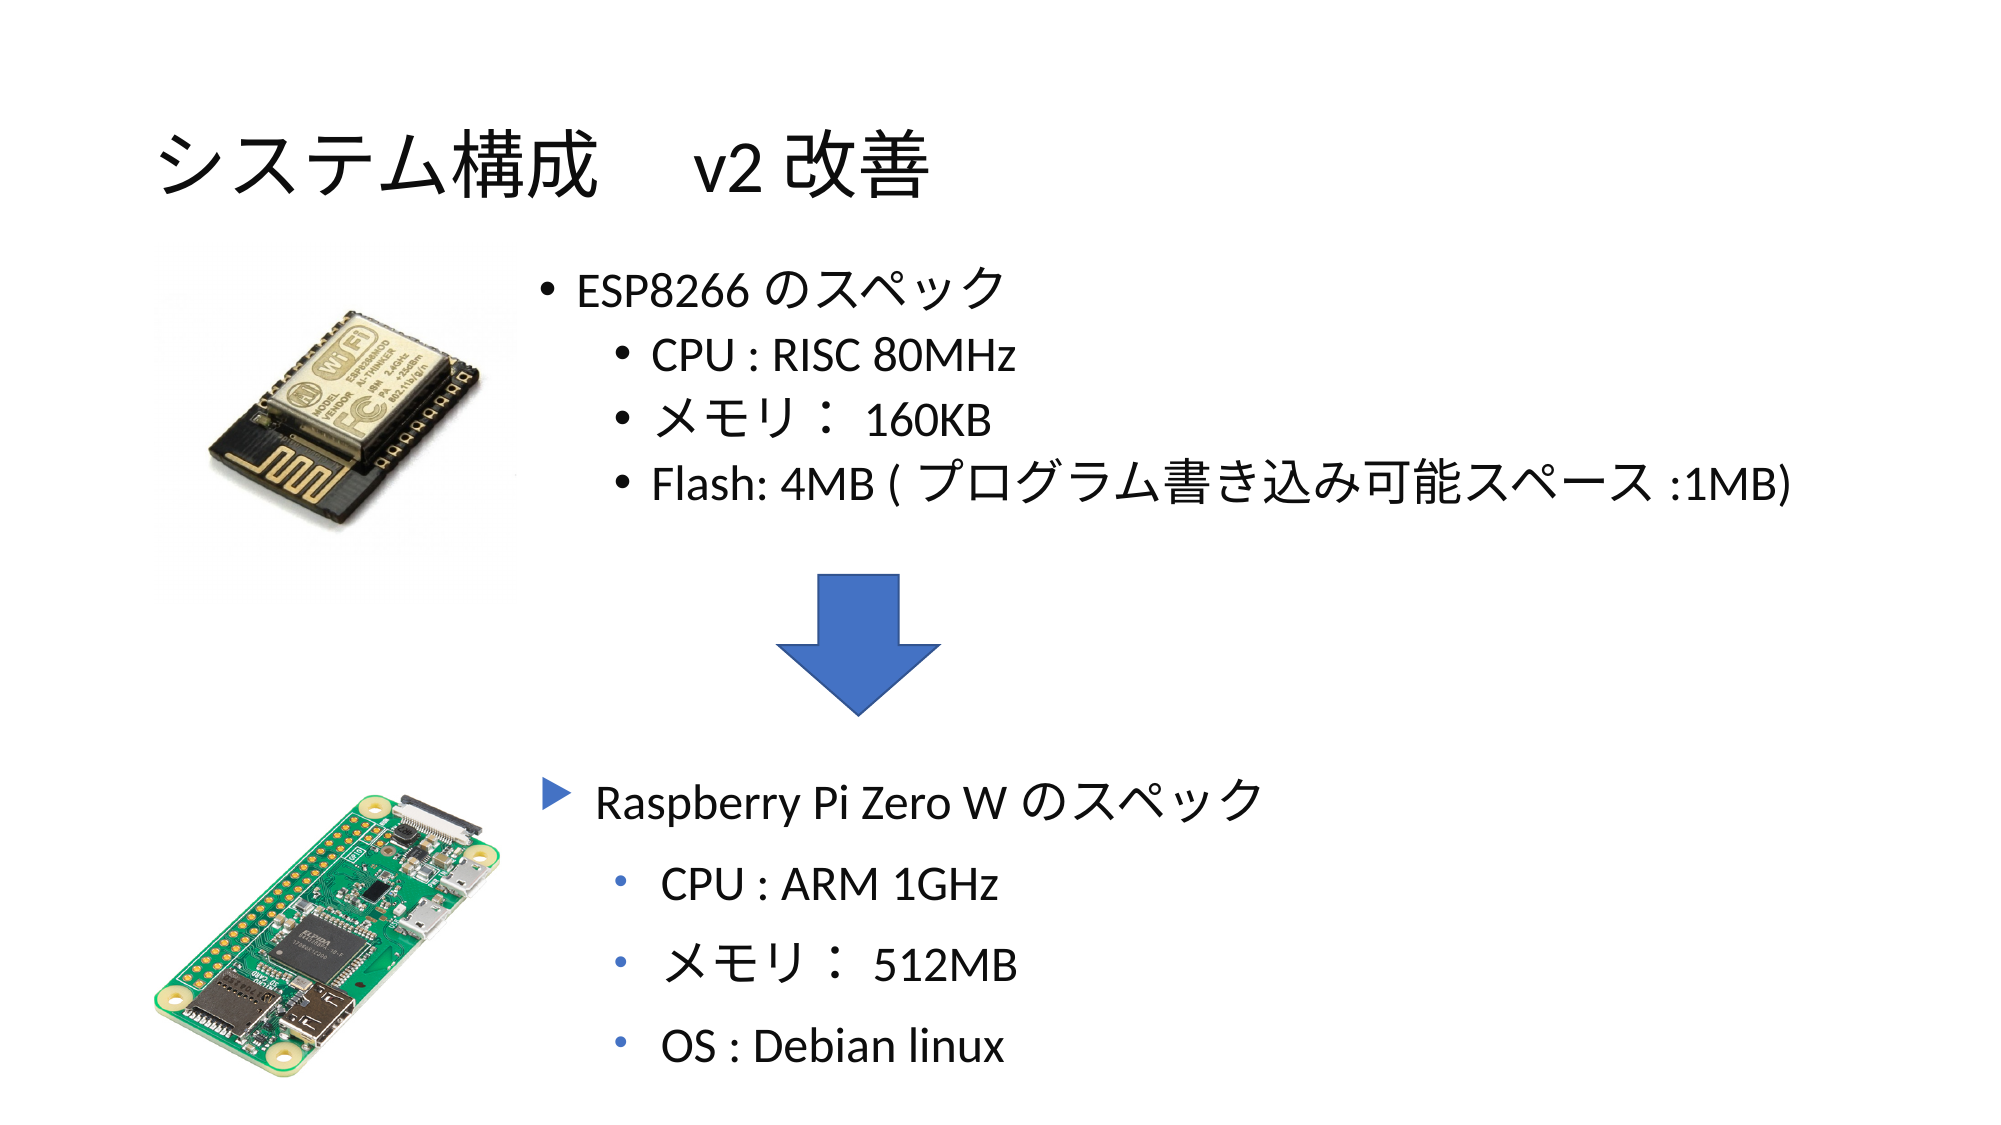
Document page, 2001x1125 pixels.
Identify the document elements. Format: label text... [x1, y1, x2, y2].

title システム構成 v2改善 [137, 59, 1863, 278]
text_box Raspberry Pi Zero Wのスペック CPU : ARM 1GHz メモリ：512MB OS : Debian linux [523, 761, 1935, 1034]
picture [137, 744, 517, 1124]
text_box [775, 573, 942, 717]
picture [154, 242, 517, 605]
list ESP8266のスペック CPU : RISC 80MHz メモリ：160KB Flash: 4MB (プログラム書き込み可能スペース:1MB) [523, 256, 1935, 529]
